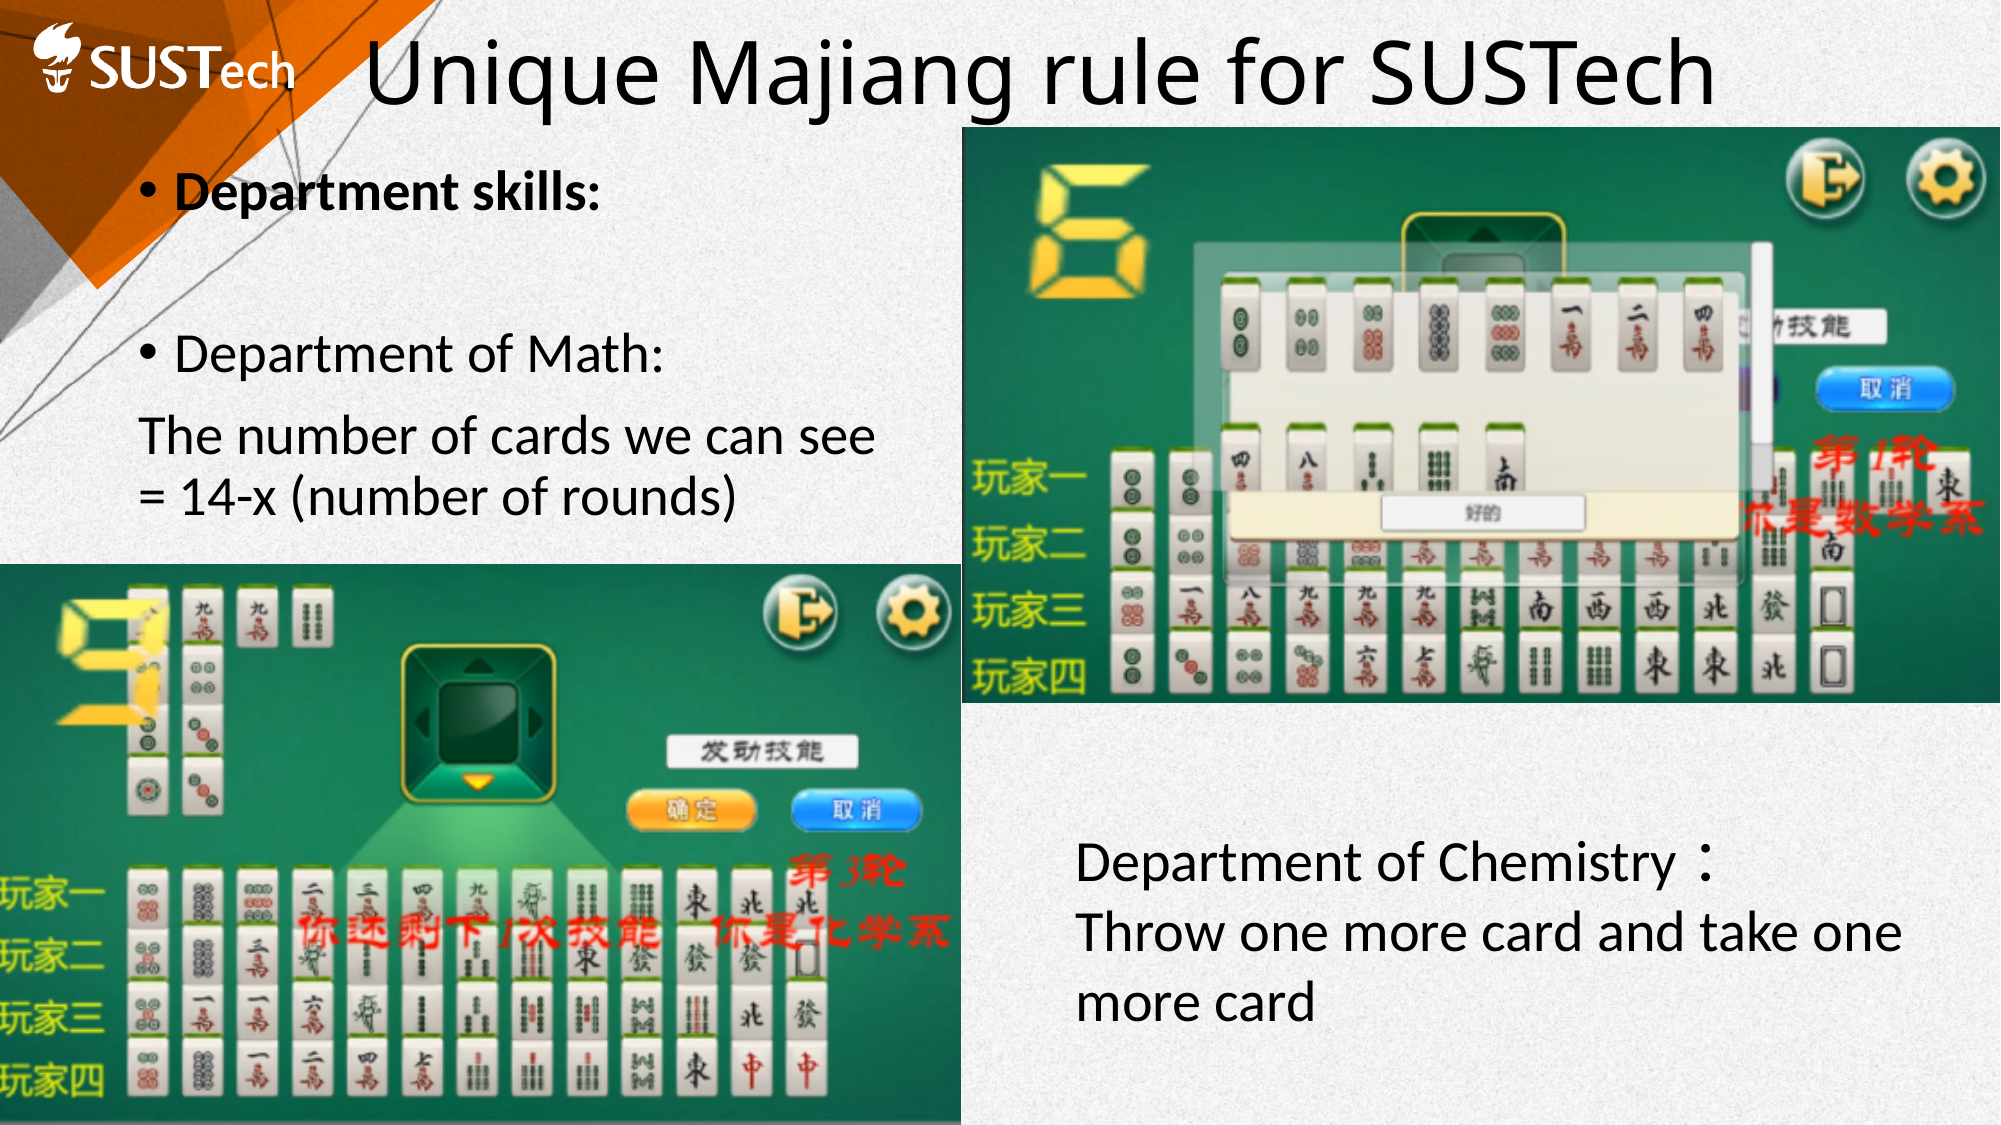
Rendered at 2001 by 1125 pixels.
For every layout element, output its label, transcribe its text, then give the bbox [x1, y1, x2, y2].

text_box Department of Chemistry： Throw one more card and take one more card [1060, 816, 1934, 1041]
title Unique Majiang rule for SUSTech [347, 20, 2000, 238]
list Department skills: Department of Math: The number of cards we can see = 14-x (number of rounds) [123, 154, 919, 536]
picture [0, 0, 2000, 1125]
